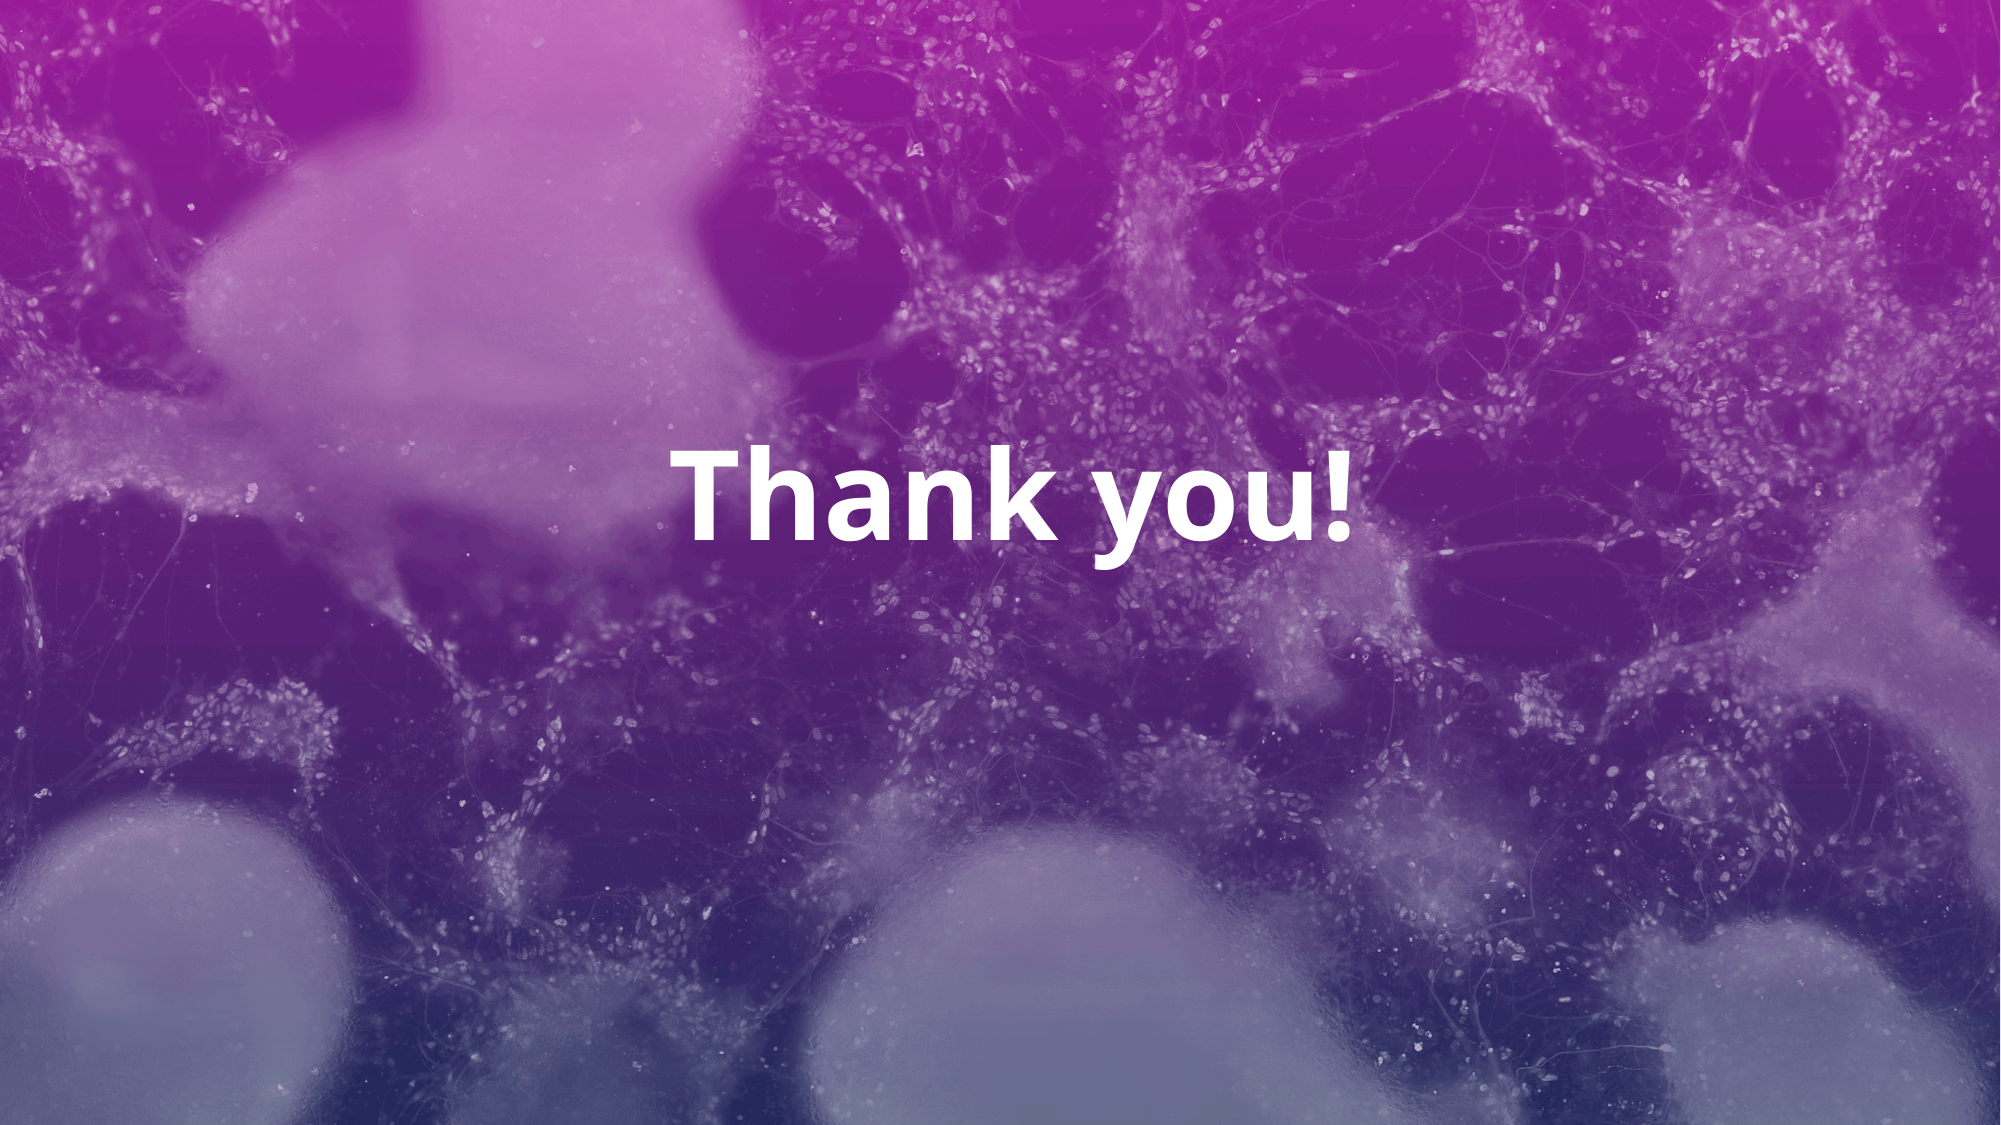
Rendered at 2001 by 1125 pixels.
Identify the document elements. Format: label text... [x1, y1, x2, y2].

text_box Thank you! [107, 422, 1920, 578]
picture [0, 0, 2001, 1125]
